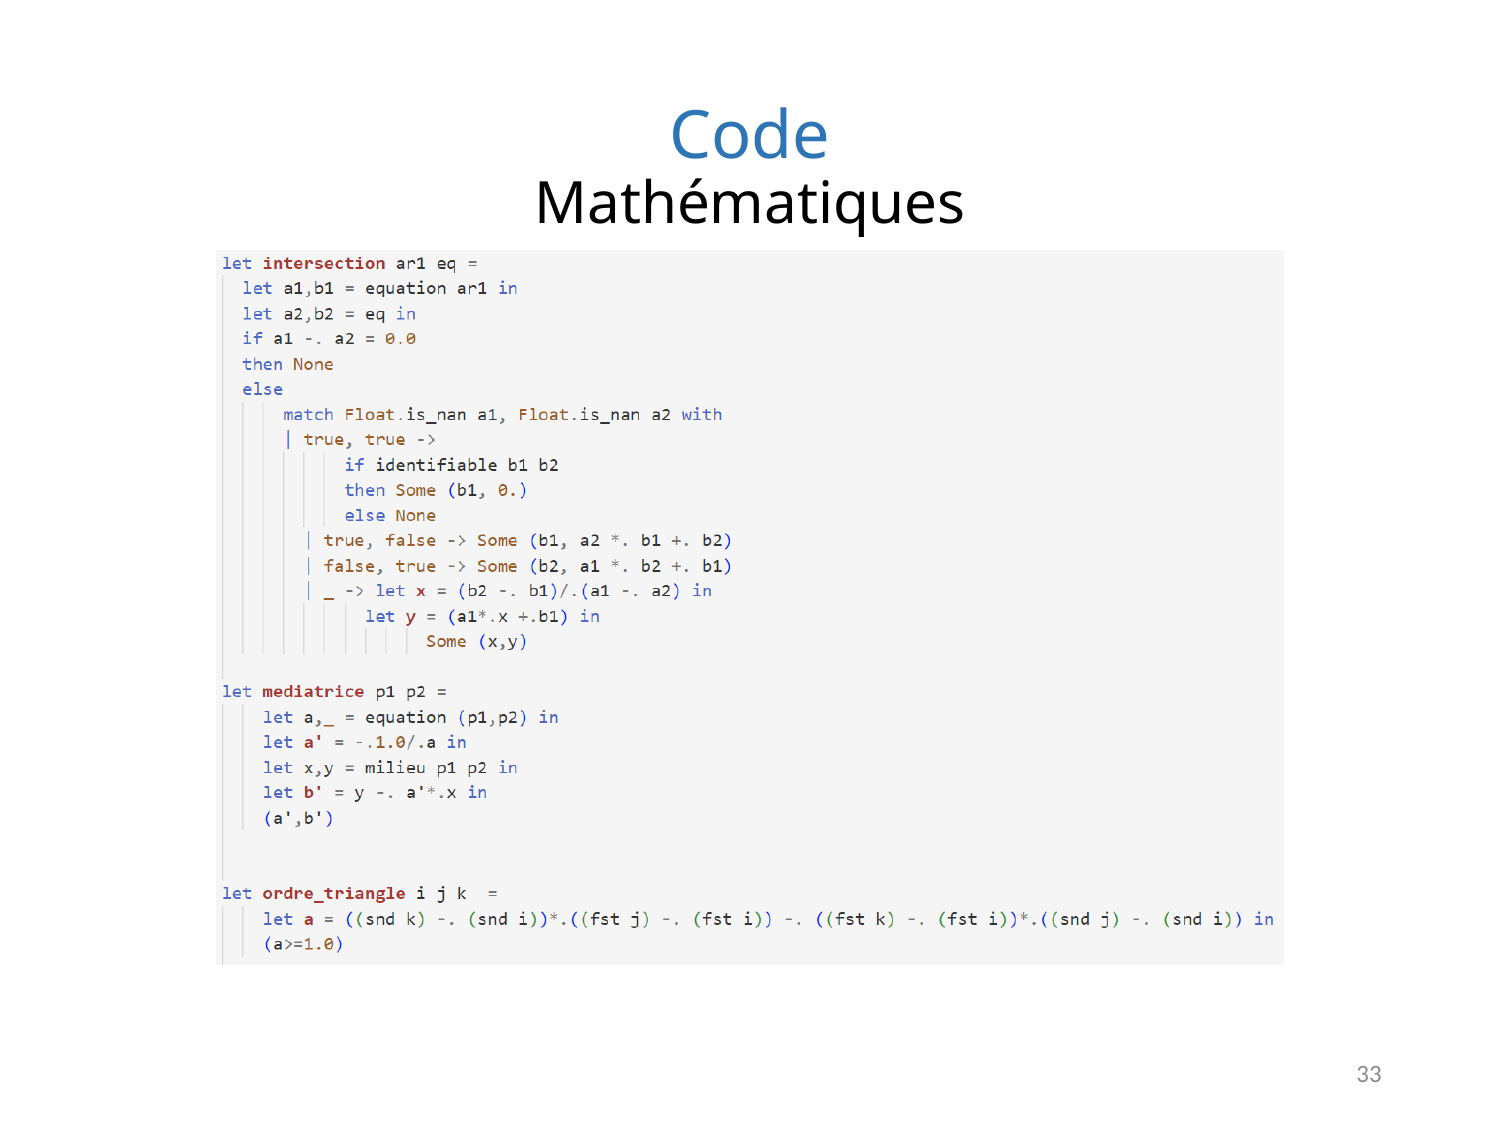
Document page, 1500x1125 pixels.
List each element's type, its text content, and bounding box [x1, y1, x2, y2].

title Code Mathématiques [103, 59, 1397, 278]
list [216, 250, 1284, 965]
slide_number 33 [1059, 1042, 1397, 1103]
